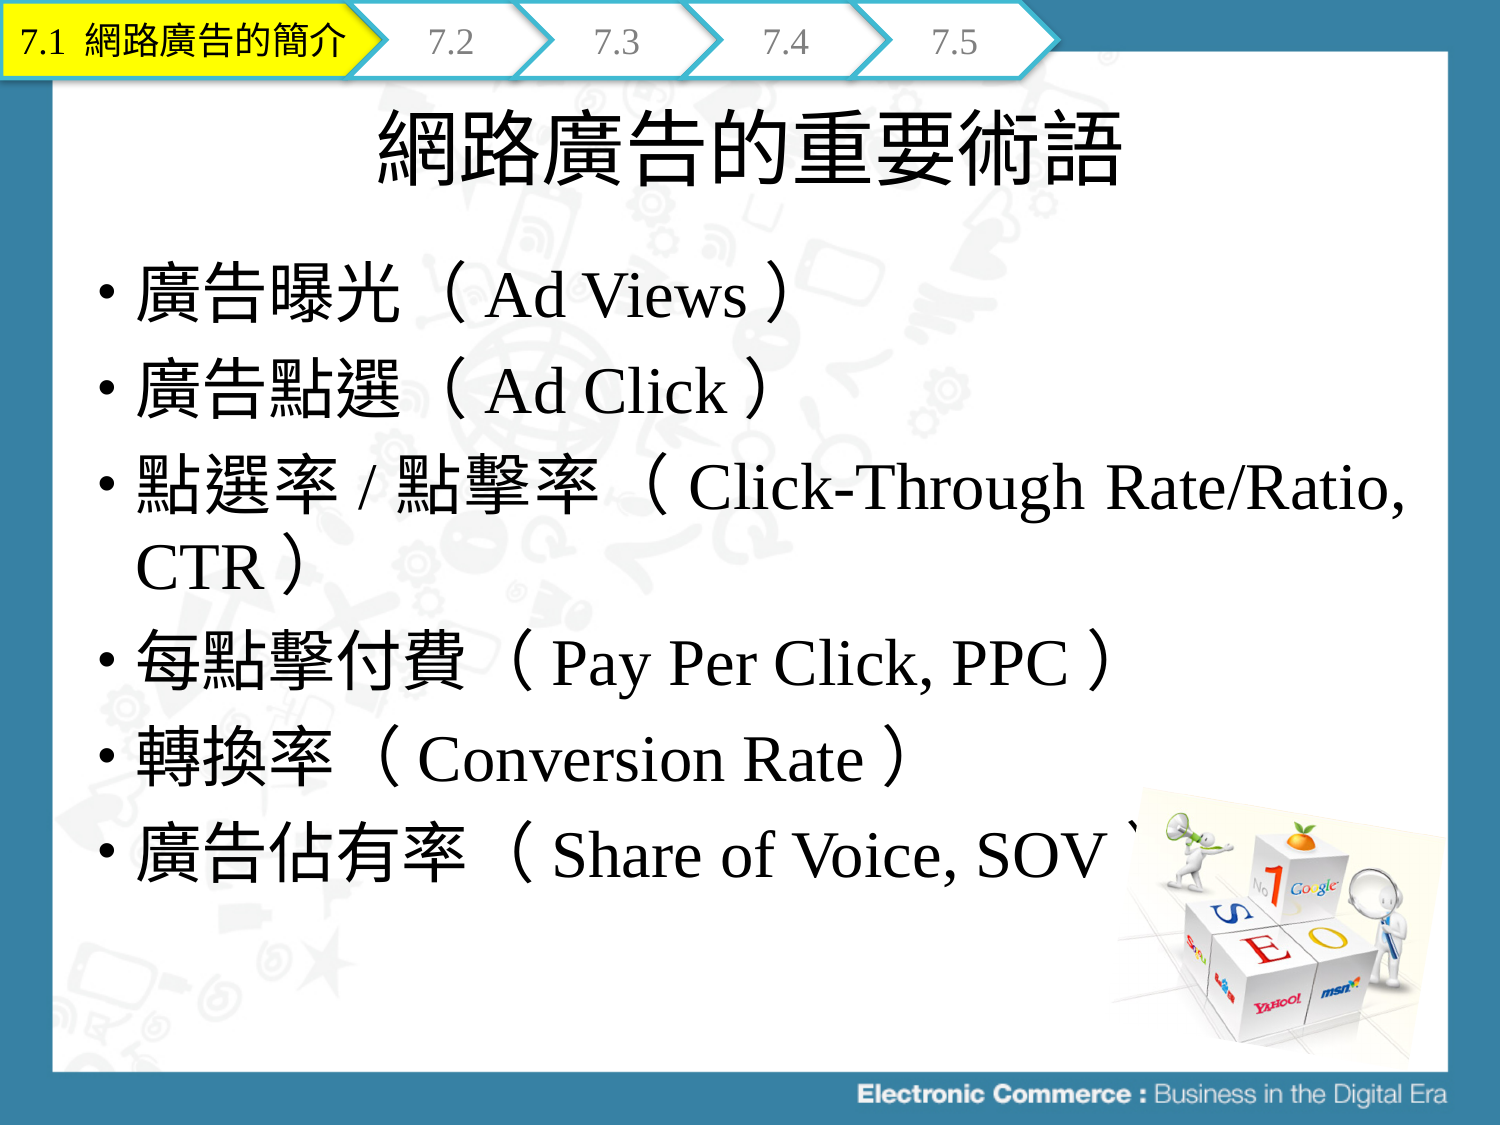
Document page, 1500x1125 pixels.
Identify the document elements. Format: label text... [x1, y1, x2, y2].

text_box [490, 0, 569, 569]
list 廣告曝光（Ad Views） 廣告點選（Ad Click） 點選率/點擊率（Click-Through Rate/Ratio, CTR） 每點擊付費（Pay Per Click, PPC） 轉換率（Conversion Rate） 廣告佔有率（Share of Voice, SOV） [75, 243, 1424, 1059]
title 網路廣告的重要術語 [75, 88, 485, 243]
picture [0, 0, 1500, 1125]
title 網路廣告的重要術語 [574, 58, 1425, 247]
